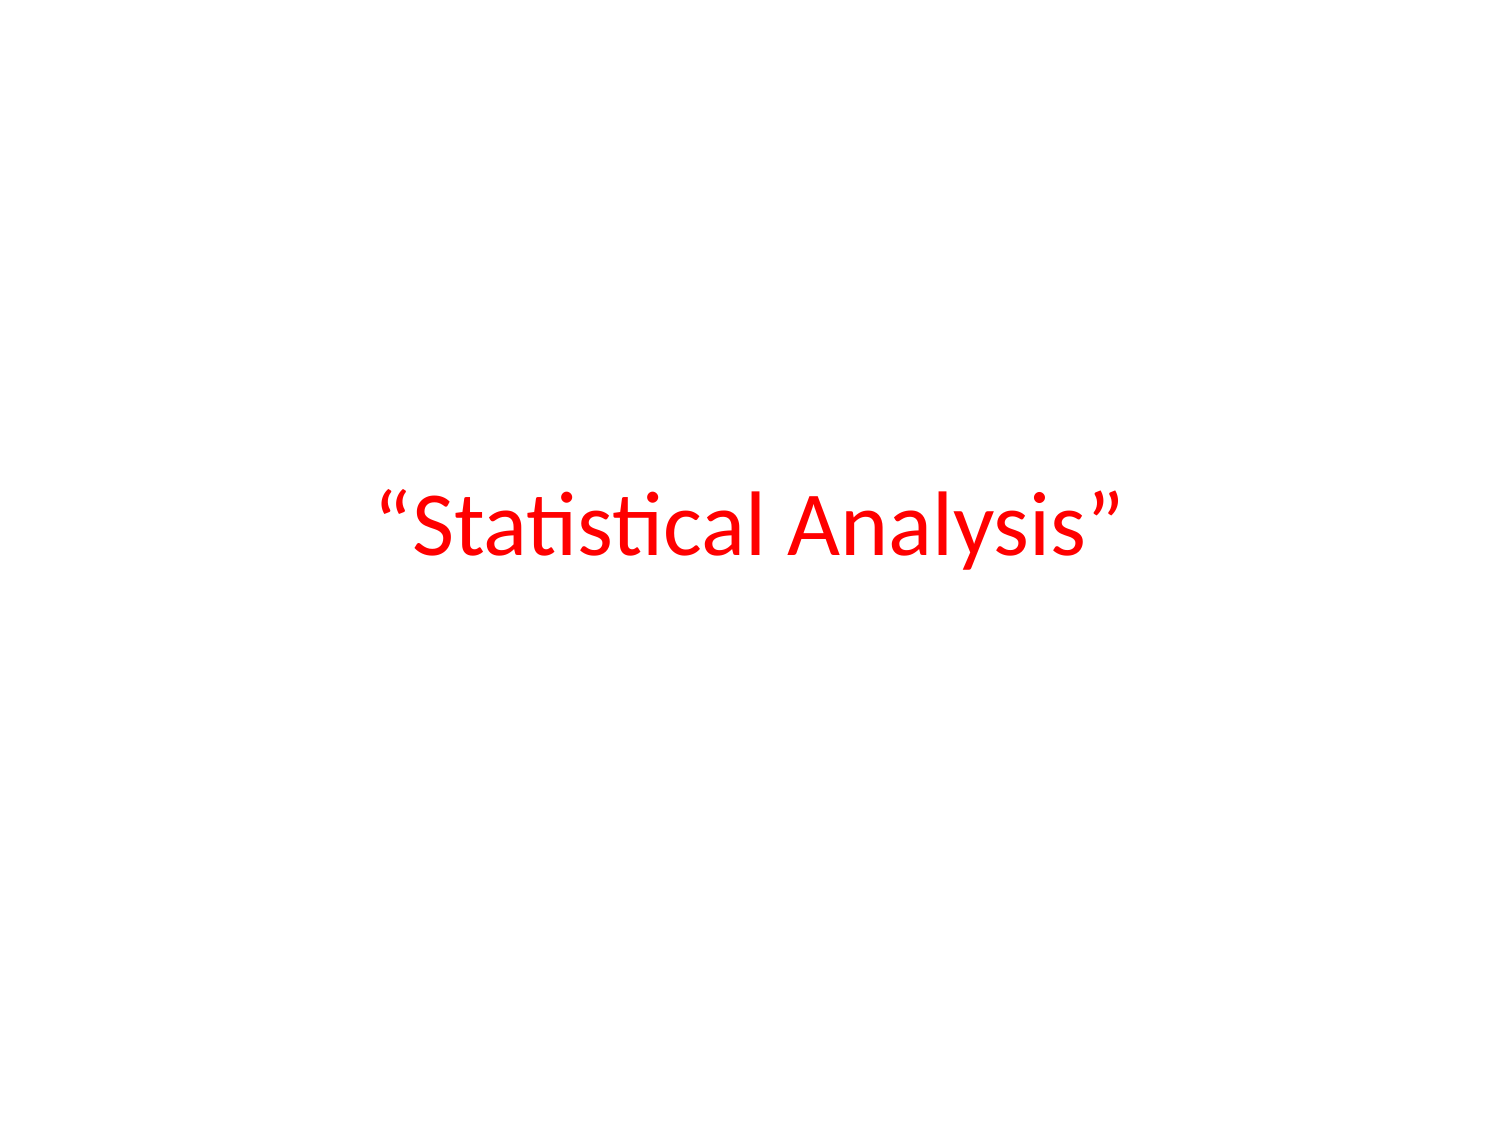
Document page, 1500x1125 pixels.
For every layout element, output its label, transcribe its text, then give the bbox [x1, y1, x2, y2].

title “Statistical Analysis” [75, 425, 1425, 613]
